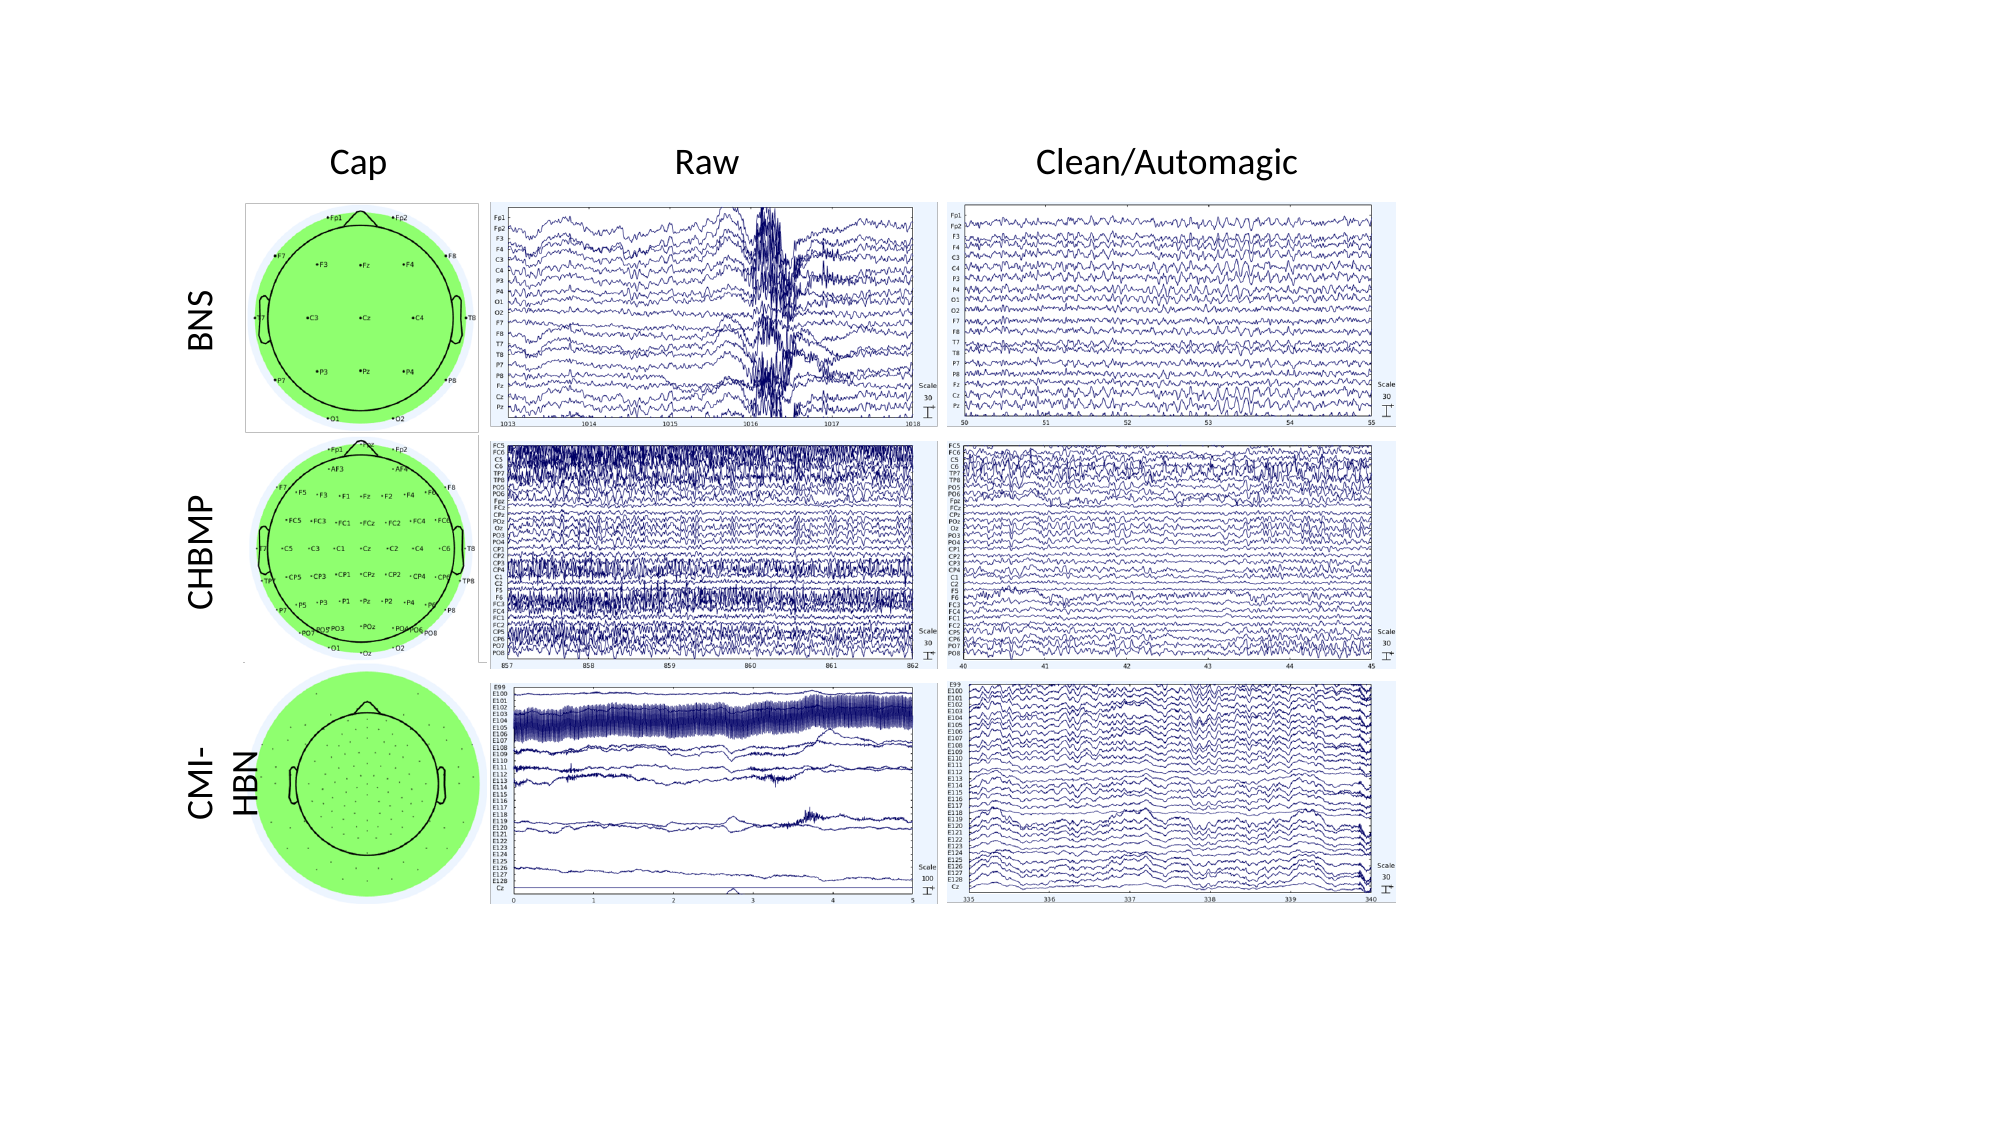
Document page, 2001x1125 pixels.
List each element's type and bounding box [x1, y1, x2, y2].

text_box [167, 130, 1396, 904]
